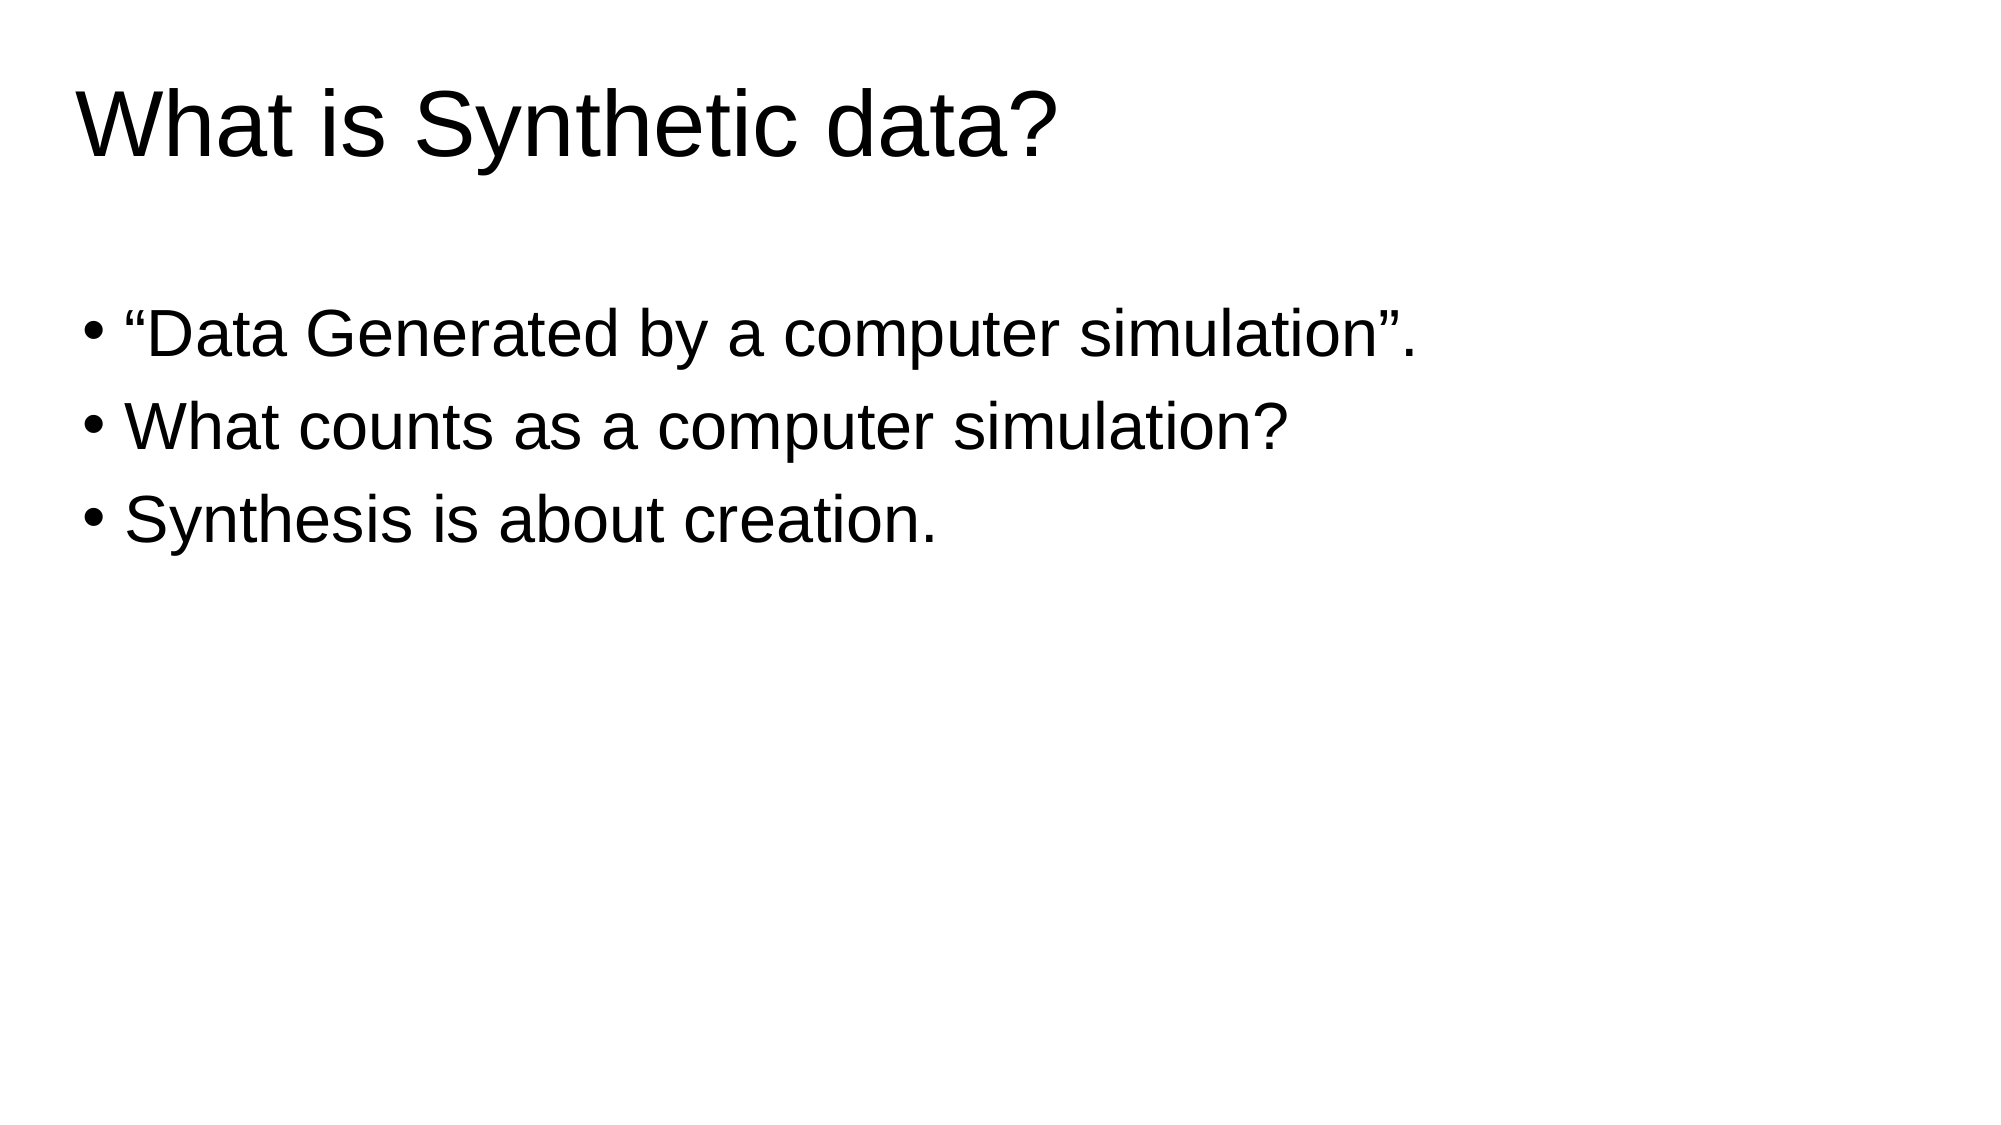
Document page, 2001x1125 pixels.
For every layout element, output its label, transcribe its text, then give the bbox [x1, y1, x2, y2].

list “Data Generated by a computer simulation”. What counts as a computer simulation? Synthesis is about creation. [62, 269, 1863, 1113]
title What is Synthetic data? [55, 42, 1855, 231]
